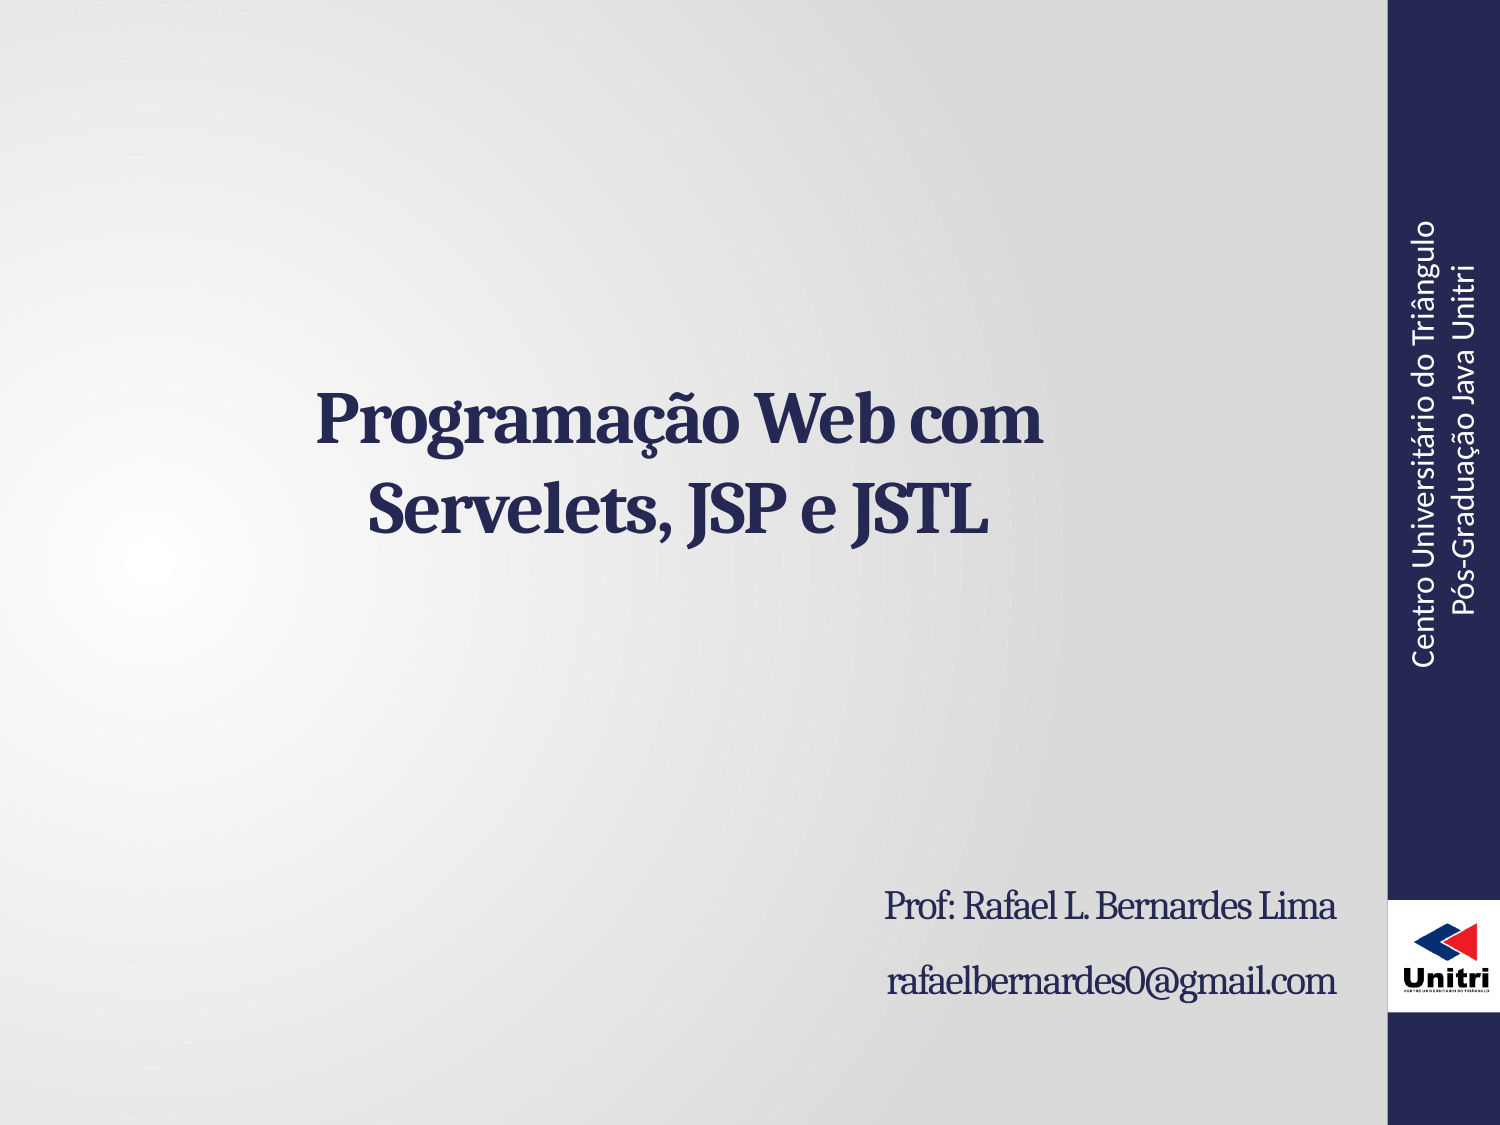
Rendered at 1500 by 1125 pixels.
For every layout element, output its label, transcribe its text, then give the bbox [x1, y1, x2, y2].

title Programação Web com Servelets, JSP e JSTL [159, 130, 1200, 557]
text_box Prof: Rafael L. Bernardes Lima rafaelbernardes0@gmail.com [237, 845, 1353, 1010]
text_box Centro Universitário do Triângulo Pós-Graduação Java Unitri [1393, 0, 1488, 882]
picture [1381, 902, 1500, 1010]
